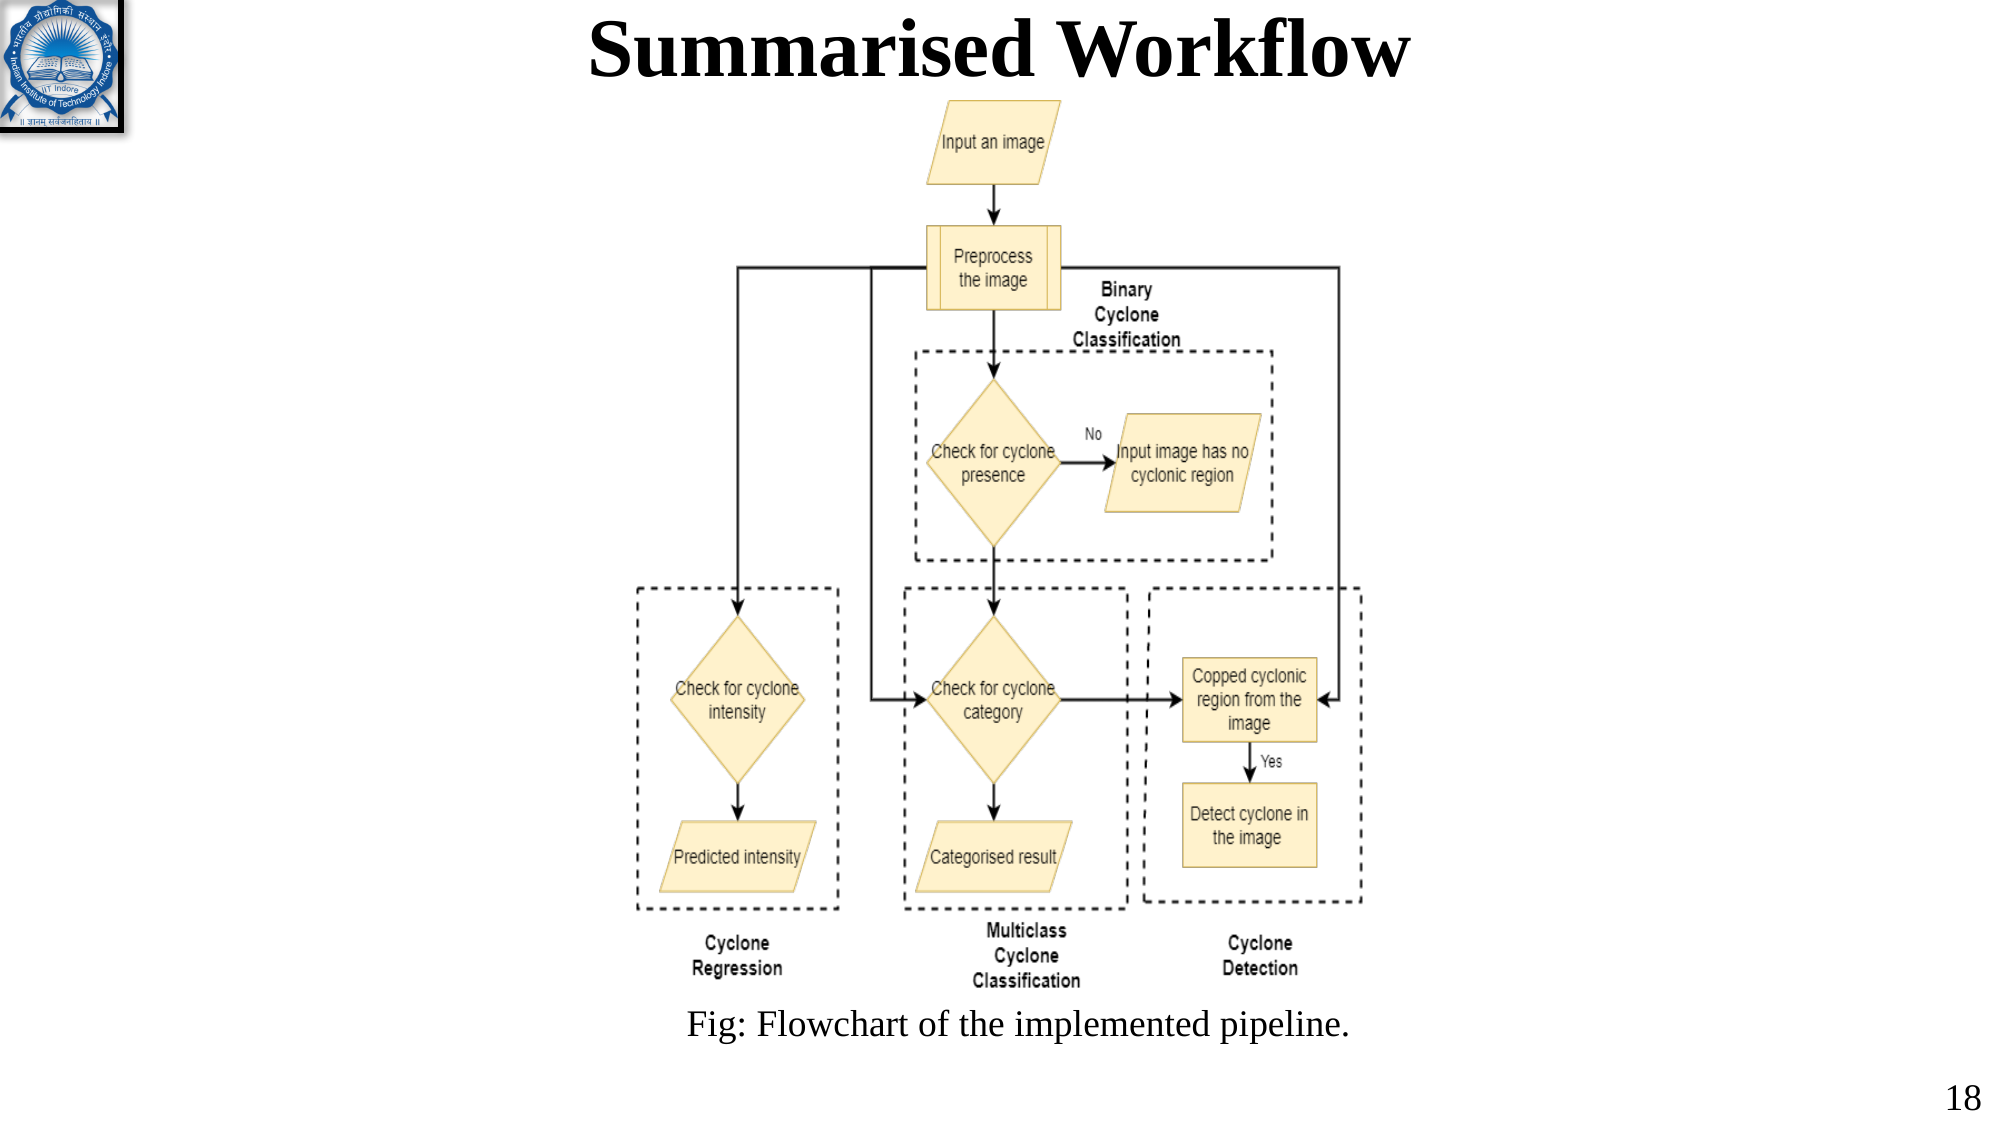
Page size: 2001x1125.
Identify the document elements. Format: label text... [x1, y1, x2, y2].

picture [636, 100, 1364, 992]
text_box 18 [1929, 1065, 2000, 1125]
picture [0, 0, 119, 128]
text_box Fig: Flowchart of the implemented pipeline. [636, 991, 1402, 1052]
text_box Summarised Workflow [563, 0, 1437, 92]
